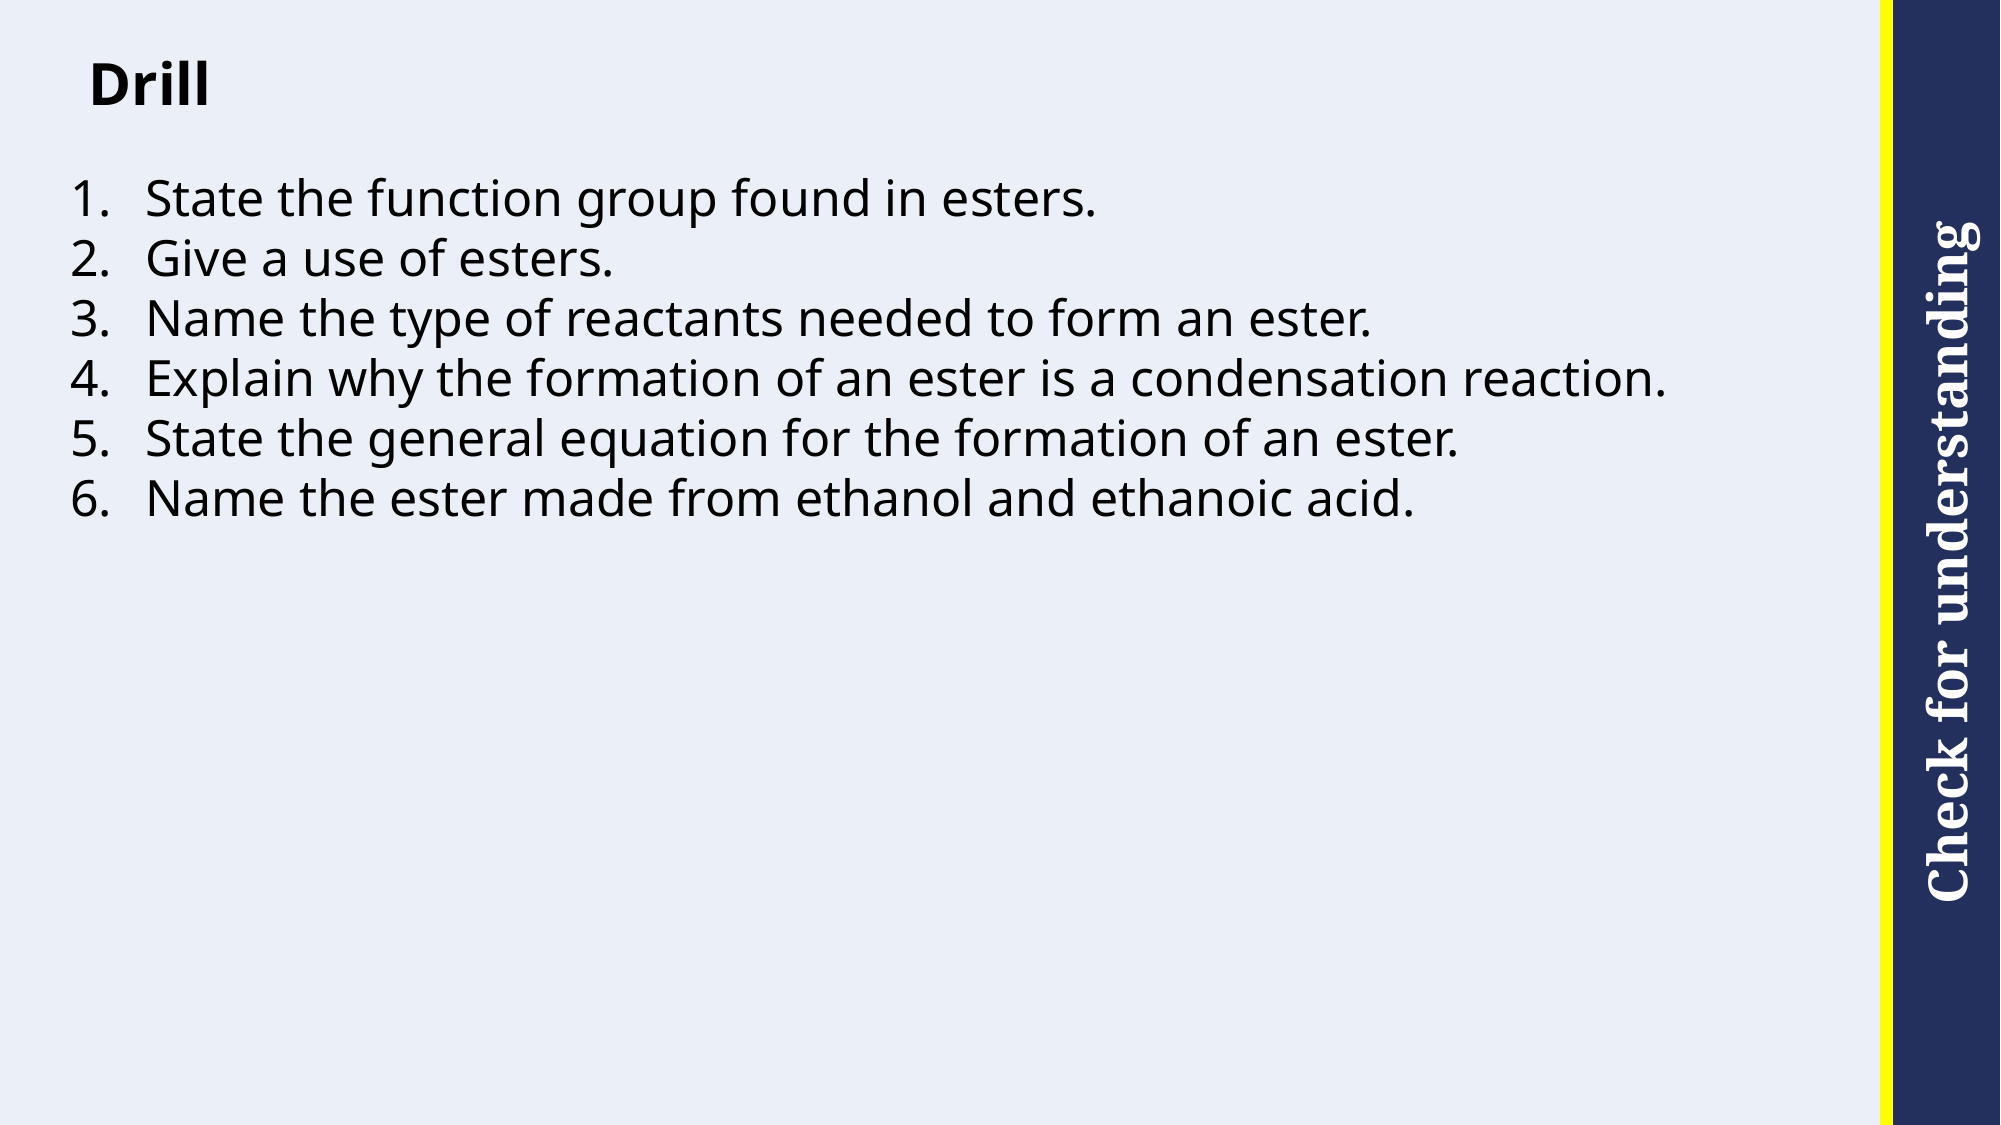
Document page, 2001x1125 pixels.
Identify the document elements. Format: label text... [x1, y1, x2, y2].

text_box State the function group found in esters. Give a use of esters. Name the type of reactants needed to form an ester. Explain why the formation of an ester is a condensation reaction. State the general equation for the formation of an ester. Name the ester made from ethanol and ethanoic acid. [55, 159, 1870, 535]
title Drill [88, 0, 1831, 119]
